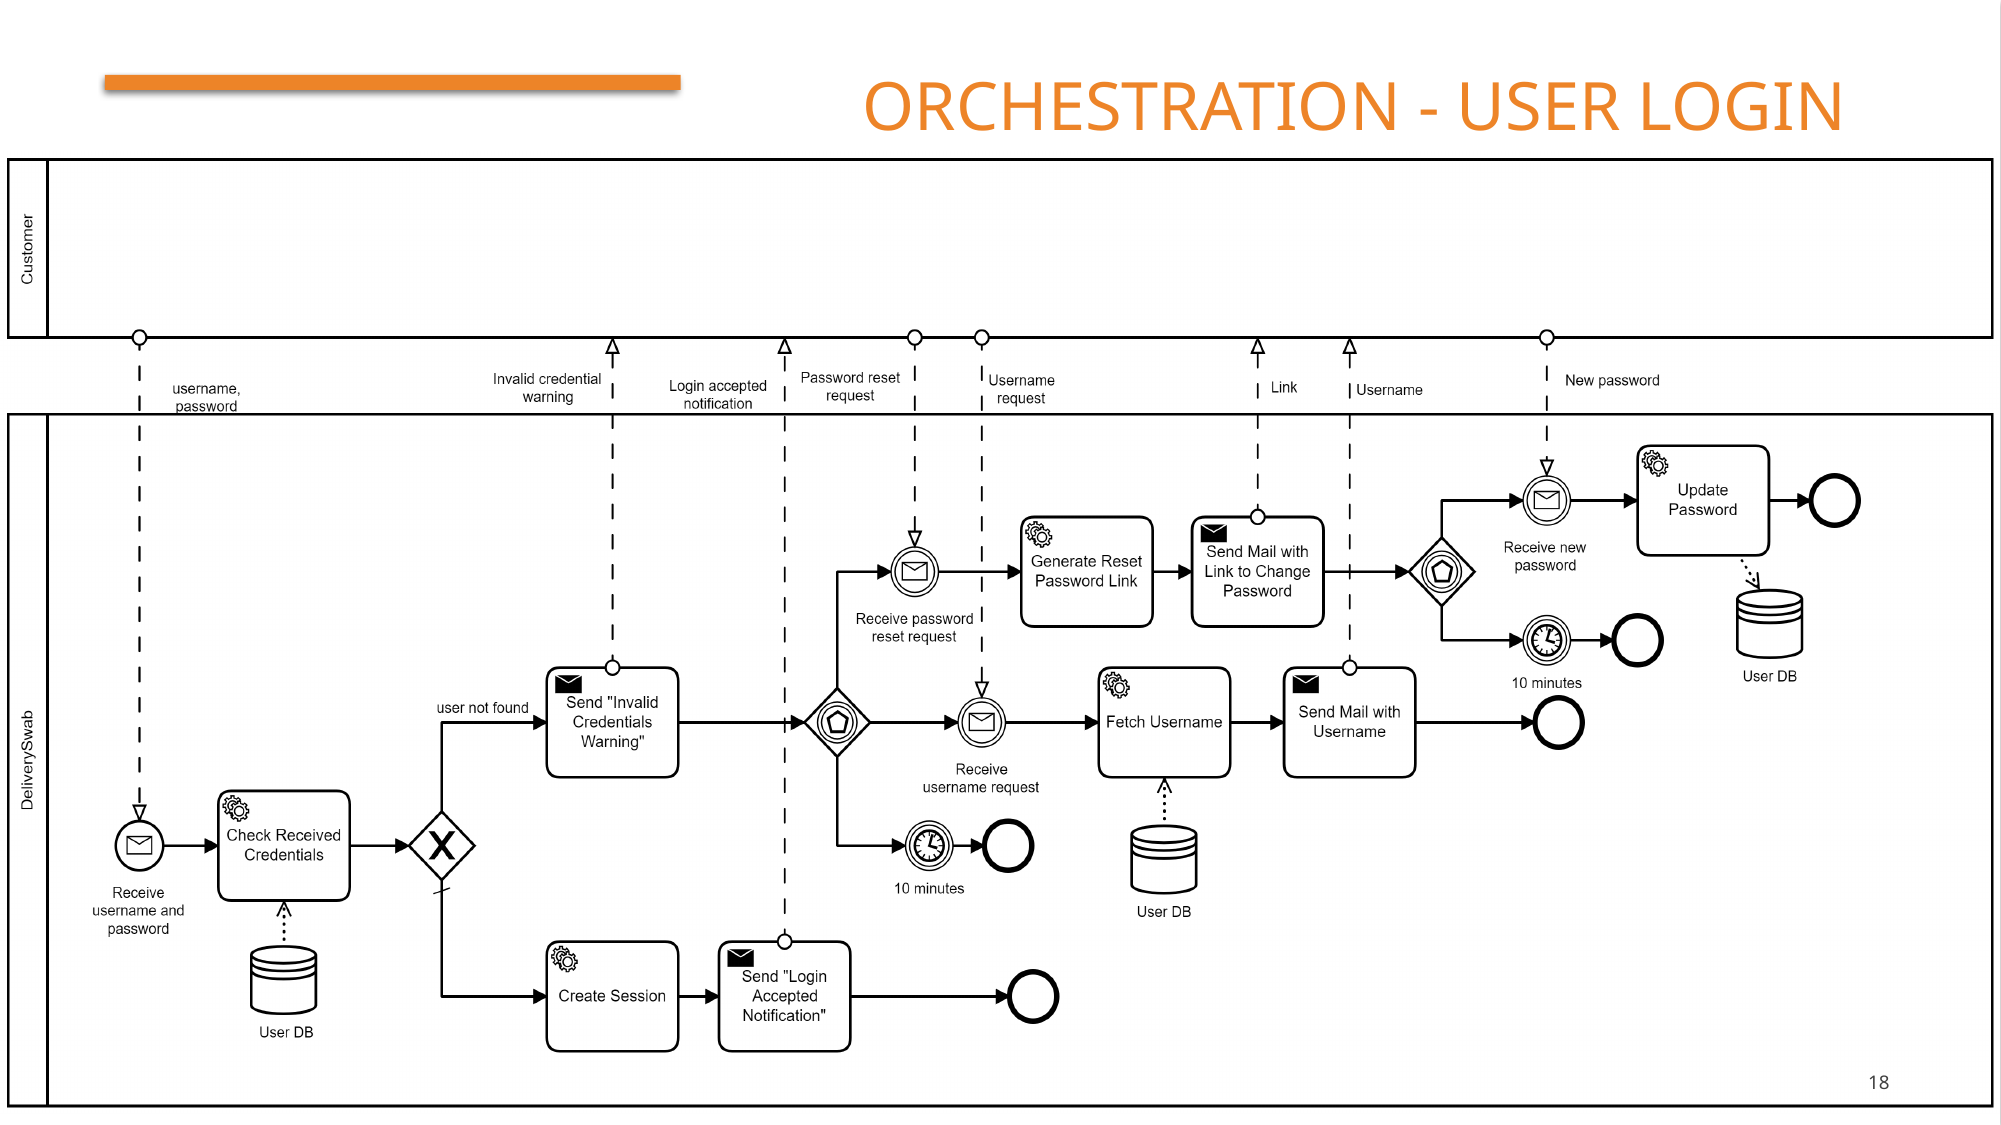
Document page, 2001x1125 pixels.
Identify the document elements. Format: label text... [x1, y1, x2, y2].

title orchestration - User LOGIN [742, 48, 1968, 148]
picture [0, 150, 2000, 1115]
